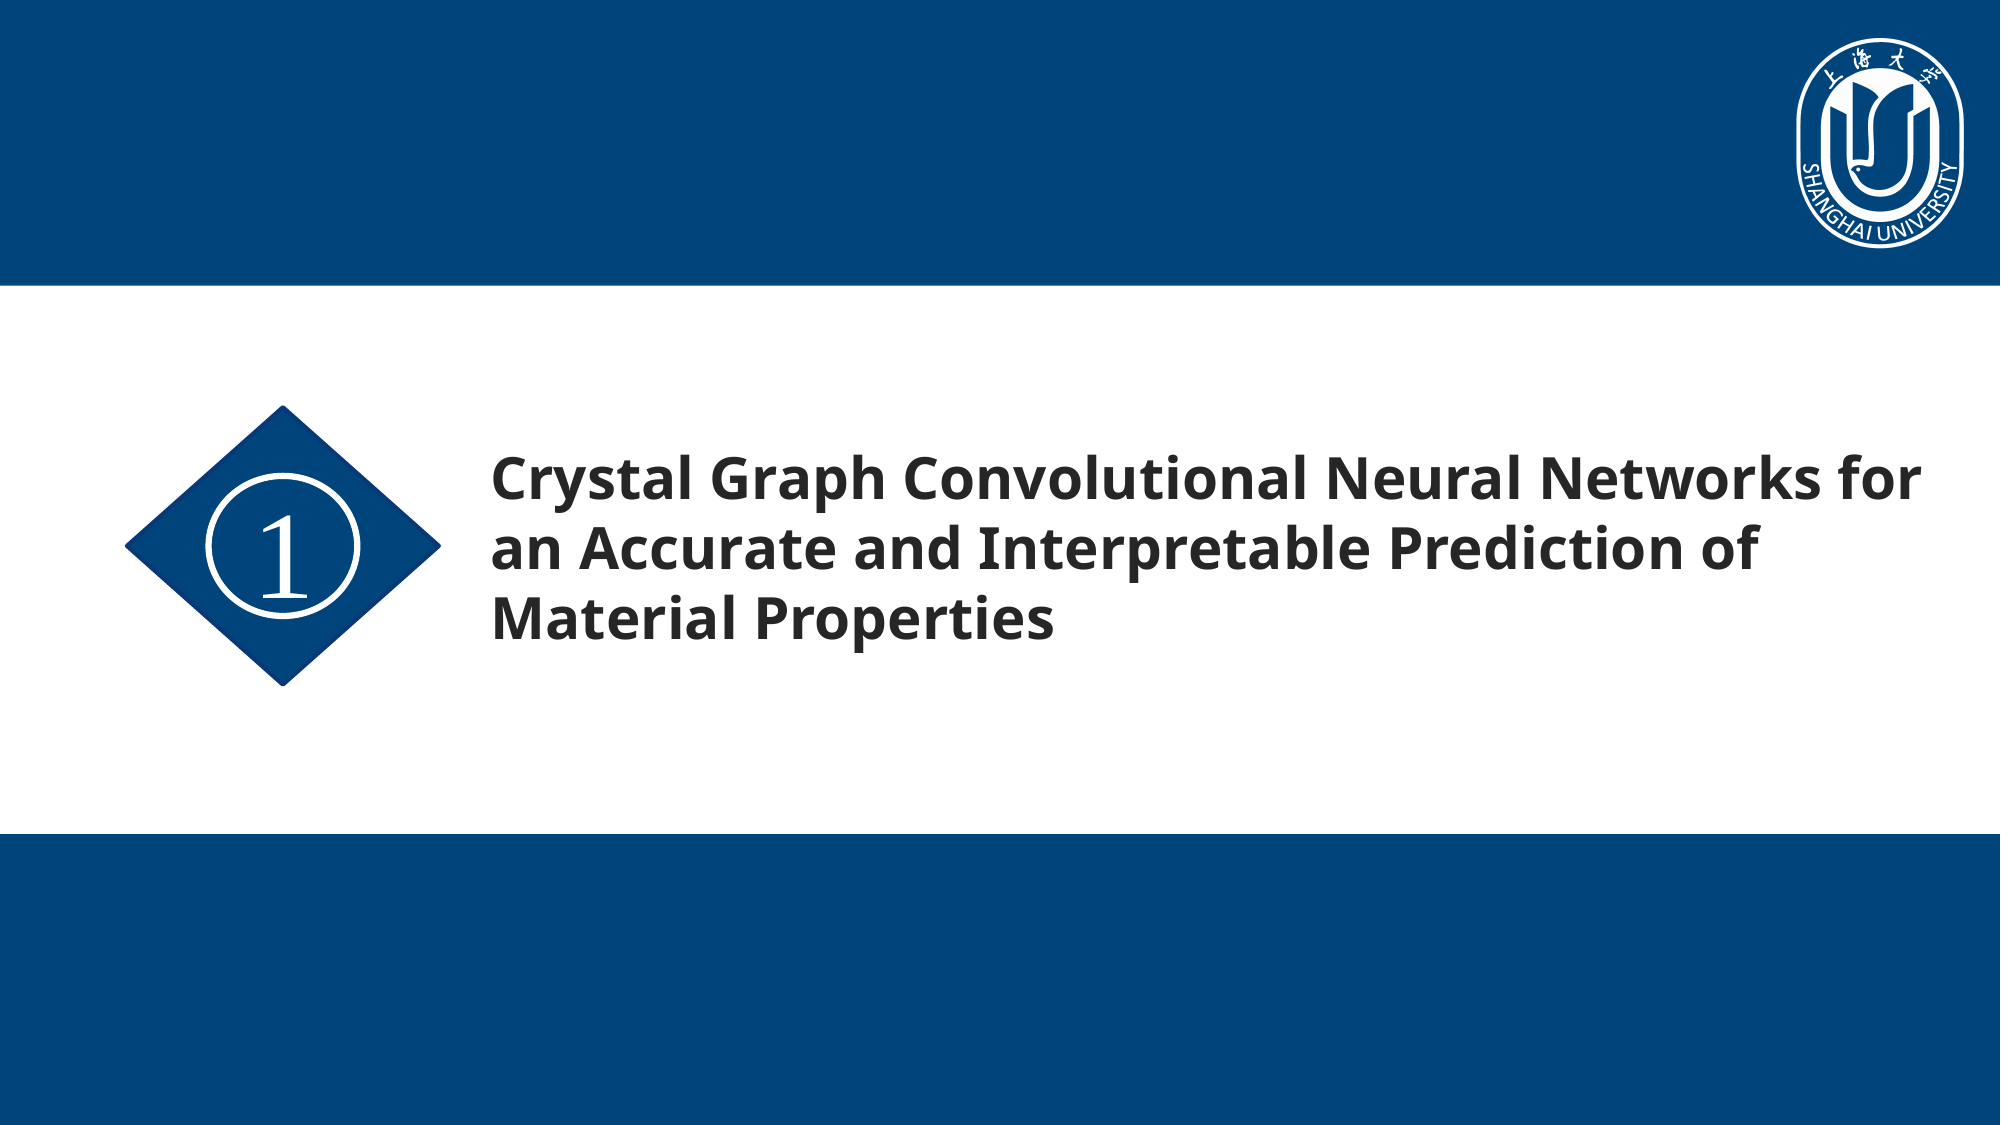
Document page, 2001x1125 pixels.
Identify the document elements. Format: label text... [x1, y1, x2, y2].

text_box Crystal Graph Convolutional Neural Networks for an Accurate and Interpretable Prediction of Material Properties [475, 433, 1949, 659]
text_box [124, 405, 441, 687]
text_box 1 [237, 466, 301, 632]
text_box [0, 834, 2000, 1125]
text_box [206, 488, 237, 604]
text_box [0, 0, 2000, 286]
text_box [301, 475, 360, 617]
picture [1792, 33, 1967, 252]
